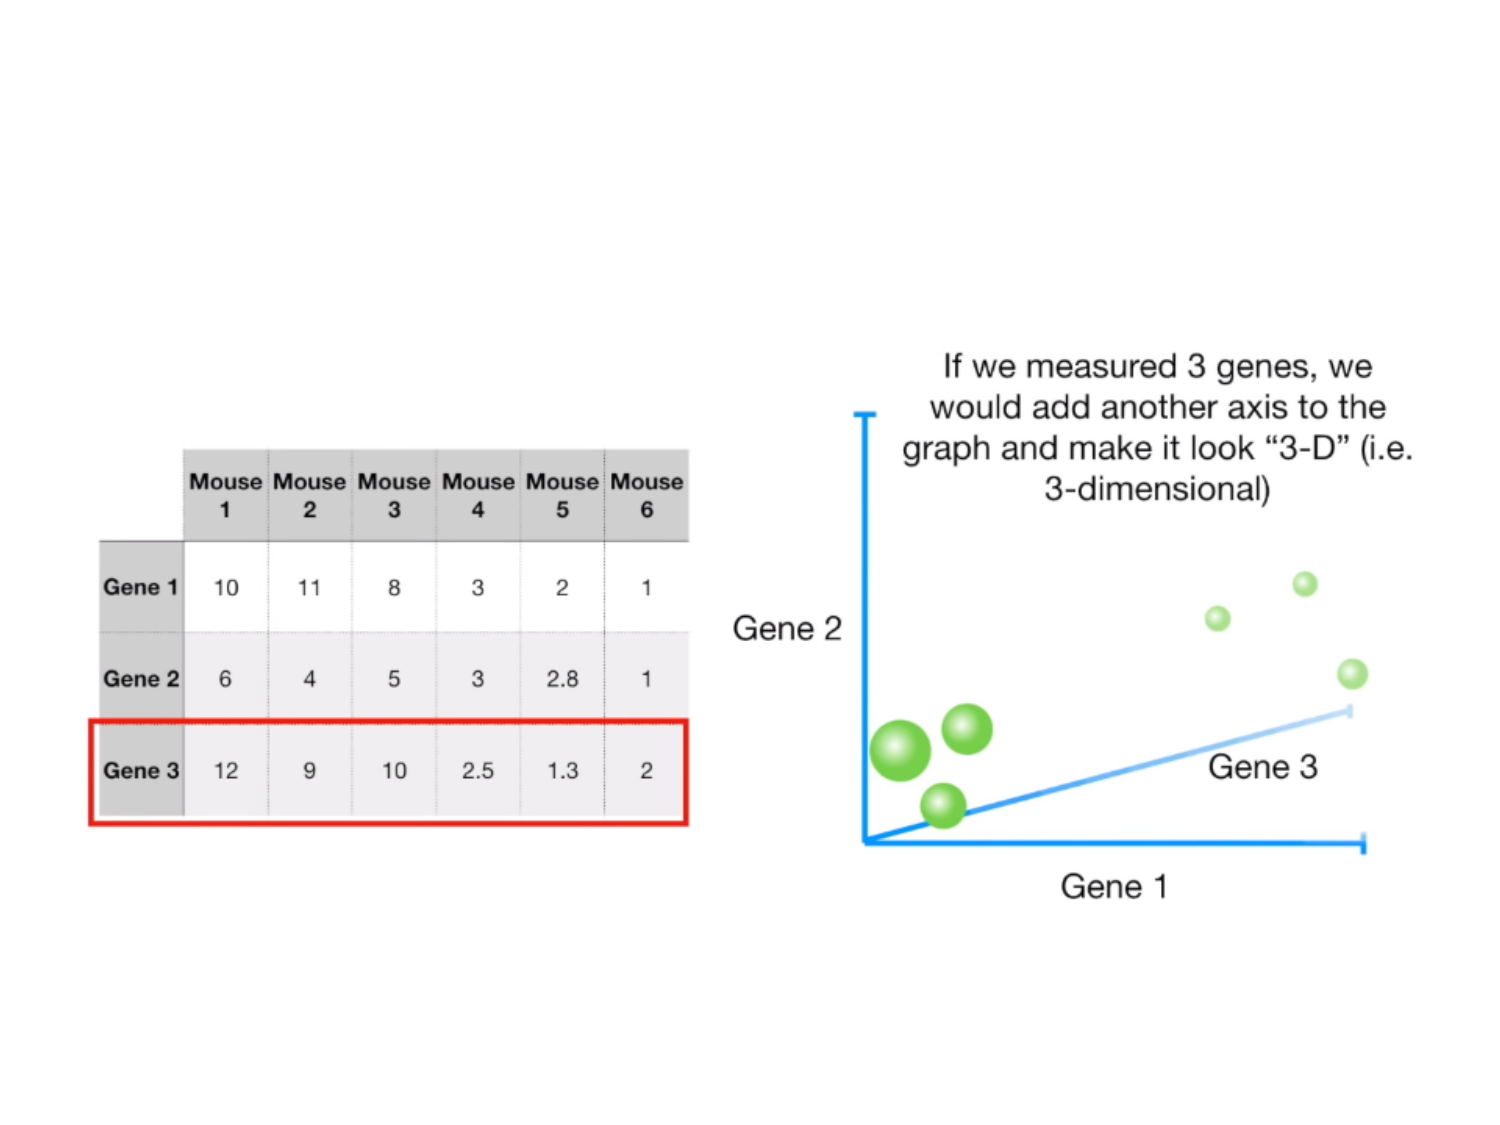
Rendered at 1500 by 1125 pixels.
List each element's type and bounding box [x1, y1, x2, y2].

list [78, 324, 1422, 943]
